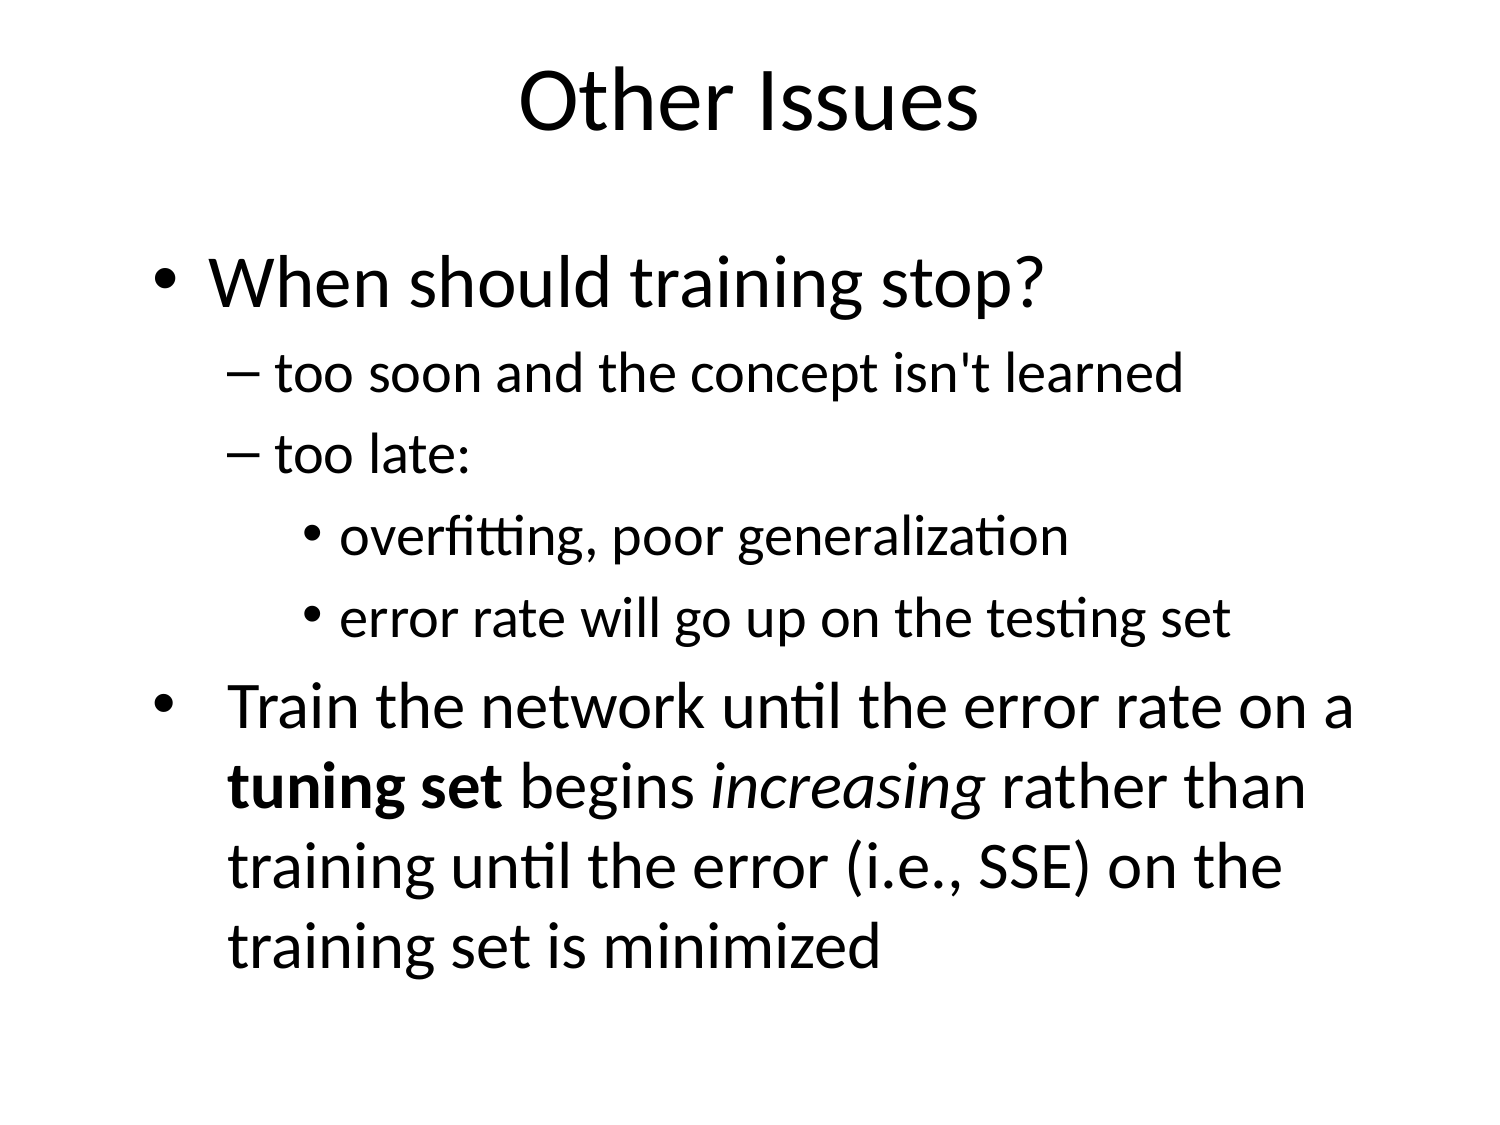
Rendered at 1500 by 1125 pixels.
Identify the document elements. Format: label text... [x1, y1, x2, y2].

list When should training stop? too soon and the concept isn't learned too late: overfitting, poor generalization error rate will go up on the testing set Train the network until the error rate on a tuning set begins increasing rather than training until the error (i.e., SSE) on the training set is minimized [137, 224, 1375, 1038]
title Other Issues [75, 0, 1425, 188]
